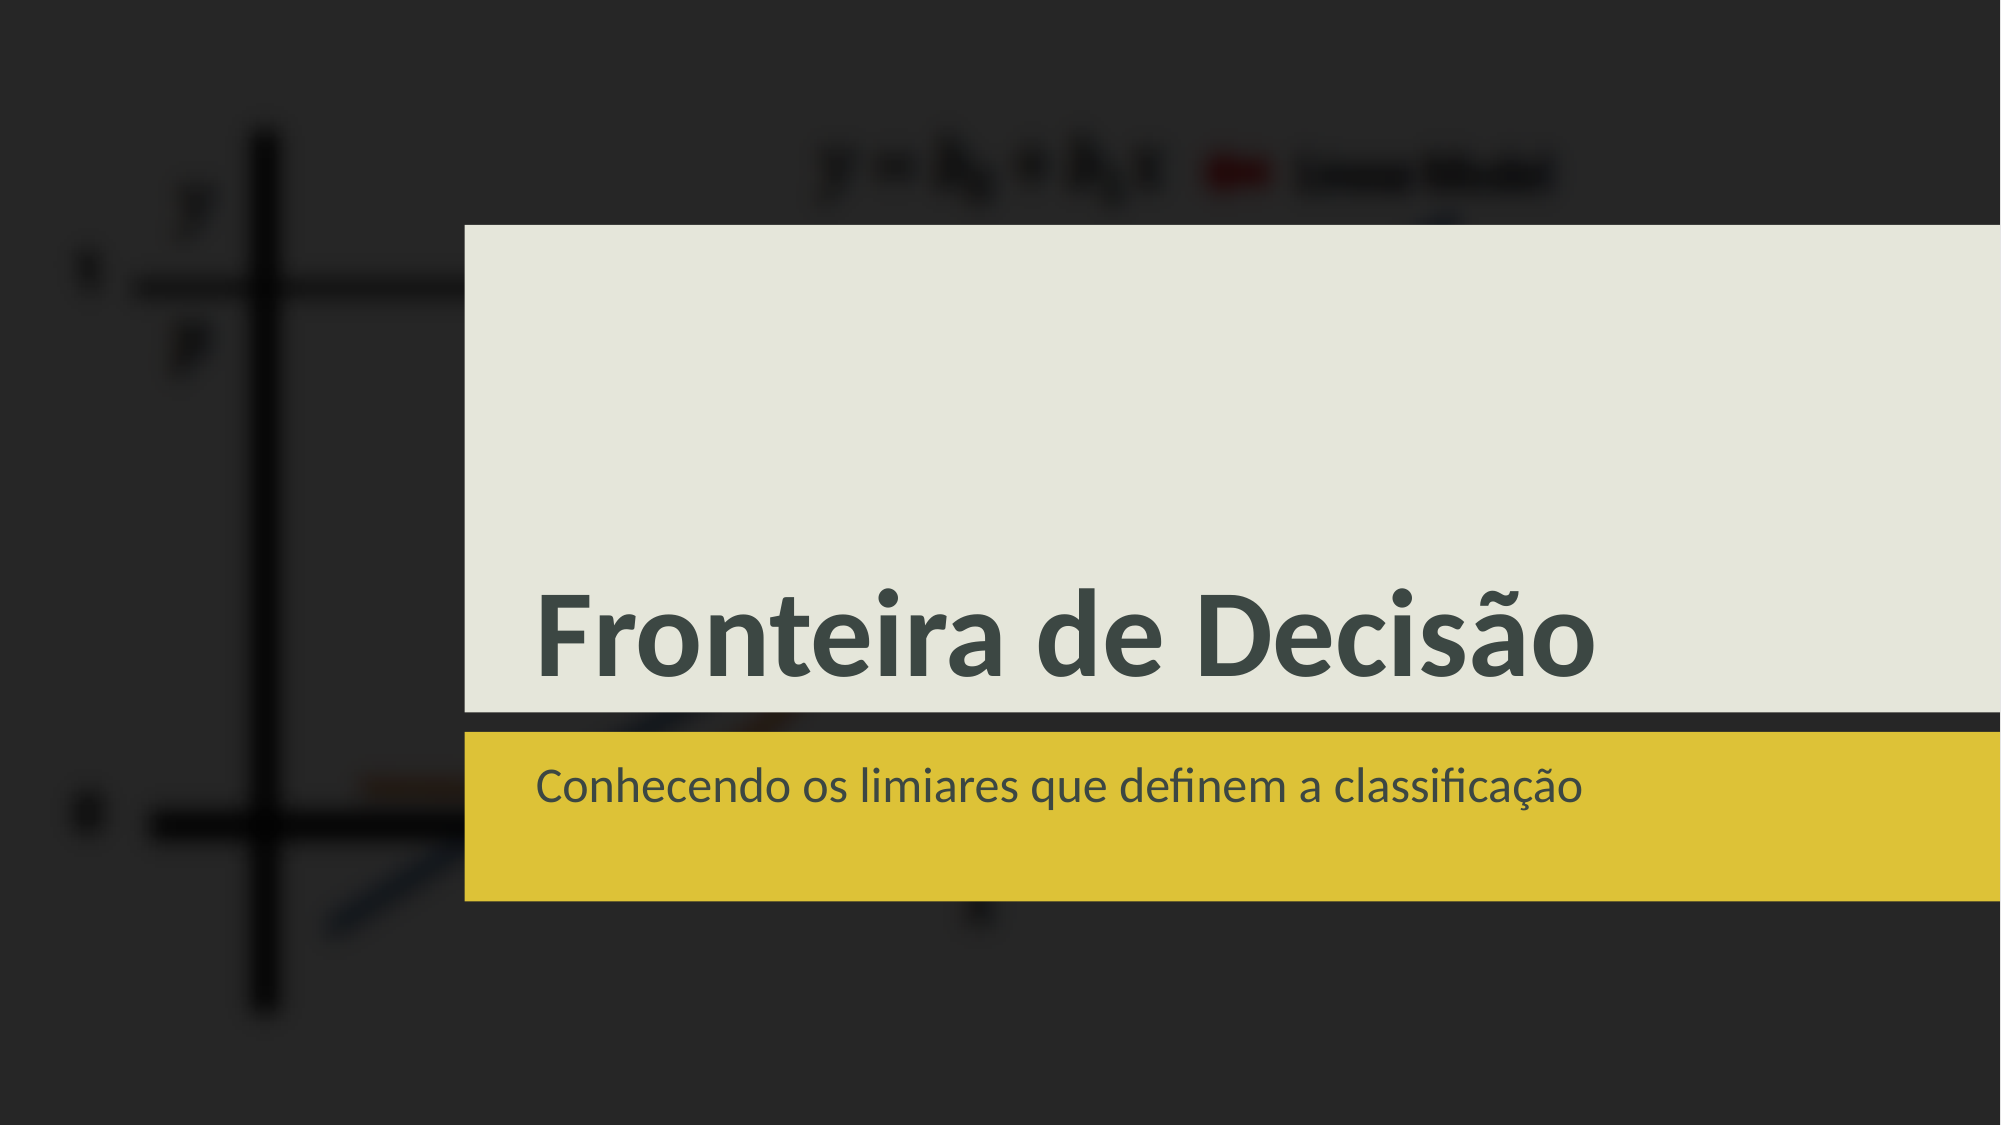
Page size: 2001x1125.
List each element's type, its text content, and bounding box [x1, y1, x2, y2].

picture [0, 0, 2001, 1125]
subtitle Conhecendo os limiares que definem a classificação [520, 744, 1916, 887]
title Fronteira de Decisão [520, 318, 1916, 711]
